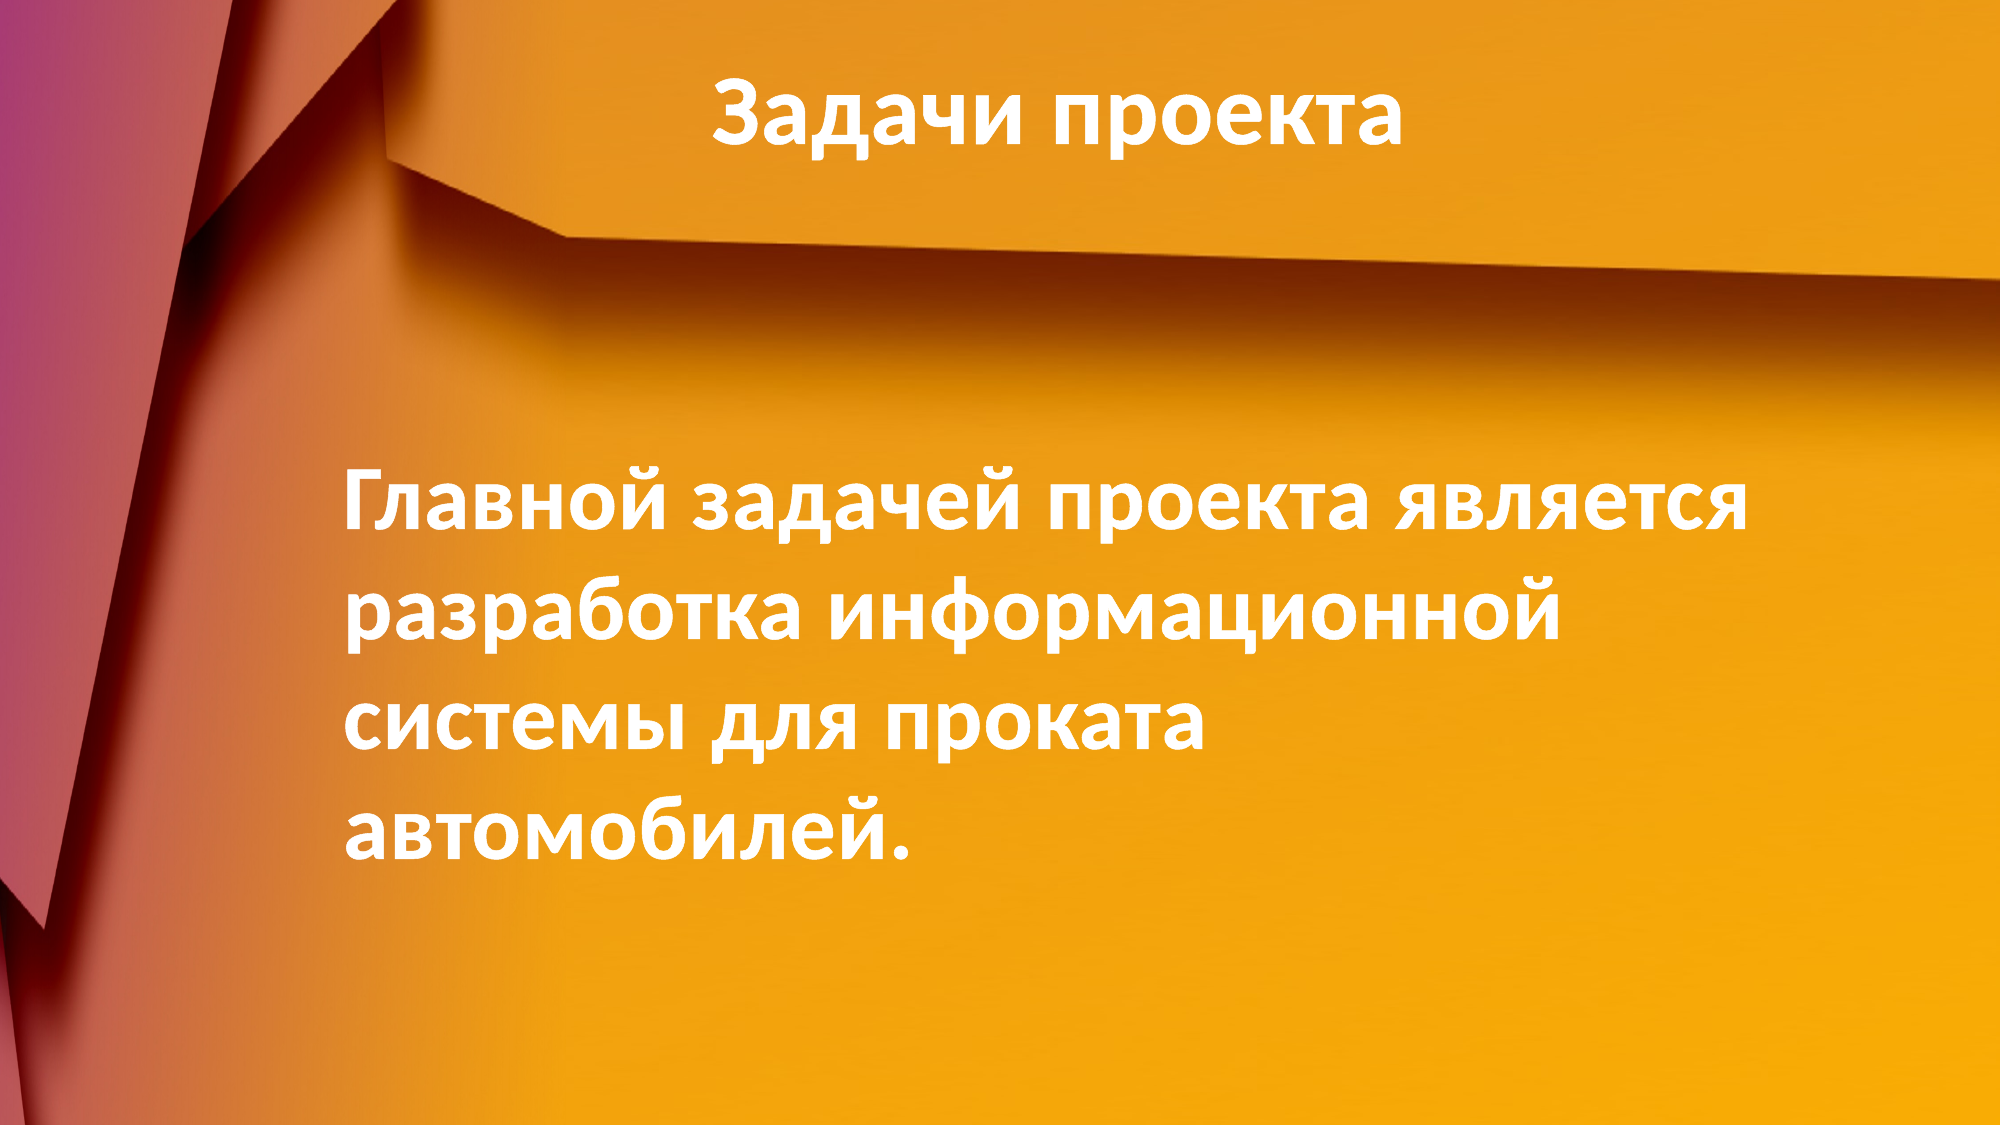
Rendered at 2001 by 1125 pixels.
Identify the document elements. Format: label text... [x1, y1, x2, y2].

picture [0, 0, 2000, 1125]
title Задачи проекта [379, 3, 1739, 221]
text_box Главной задачей проекта является разработка информационной системы для проката автомобилей. [328, 429, 1790, 885]
